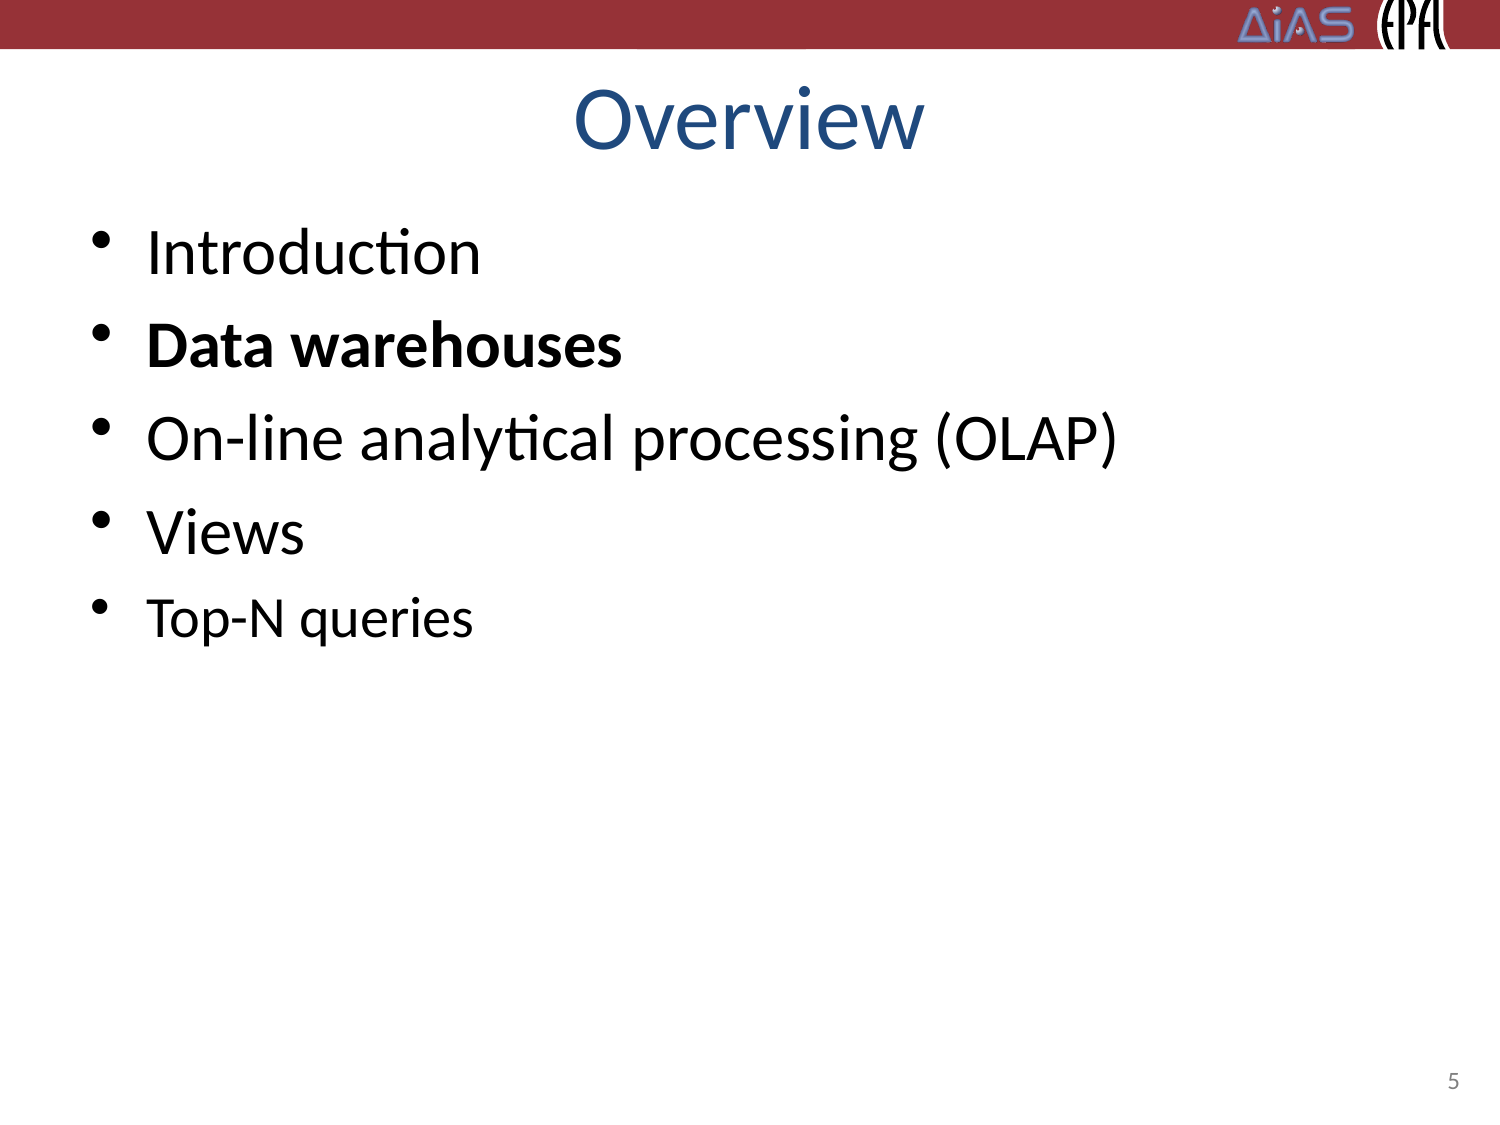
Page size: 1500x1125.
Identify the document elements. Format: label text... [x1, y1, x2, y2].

title Overview [74, 44, 1426, 176]
picture [1234, 3, 1357, 44]
list Introduction Data warehouses On-line analytical processing (OLAP) Views Top-N queries [74, 199, 1426, 1006]
slide_number 5 [1074, 1024, 1476, 1103]
